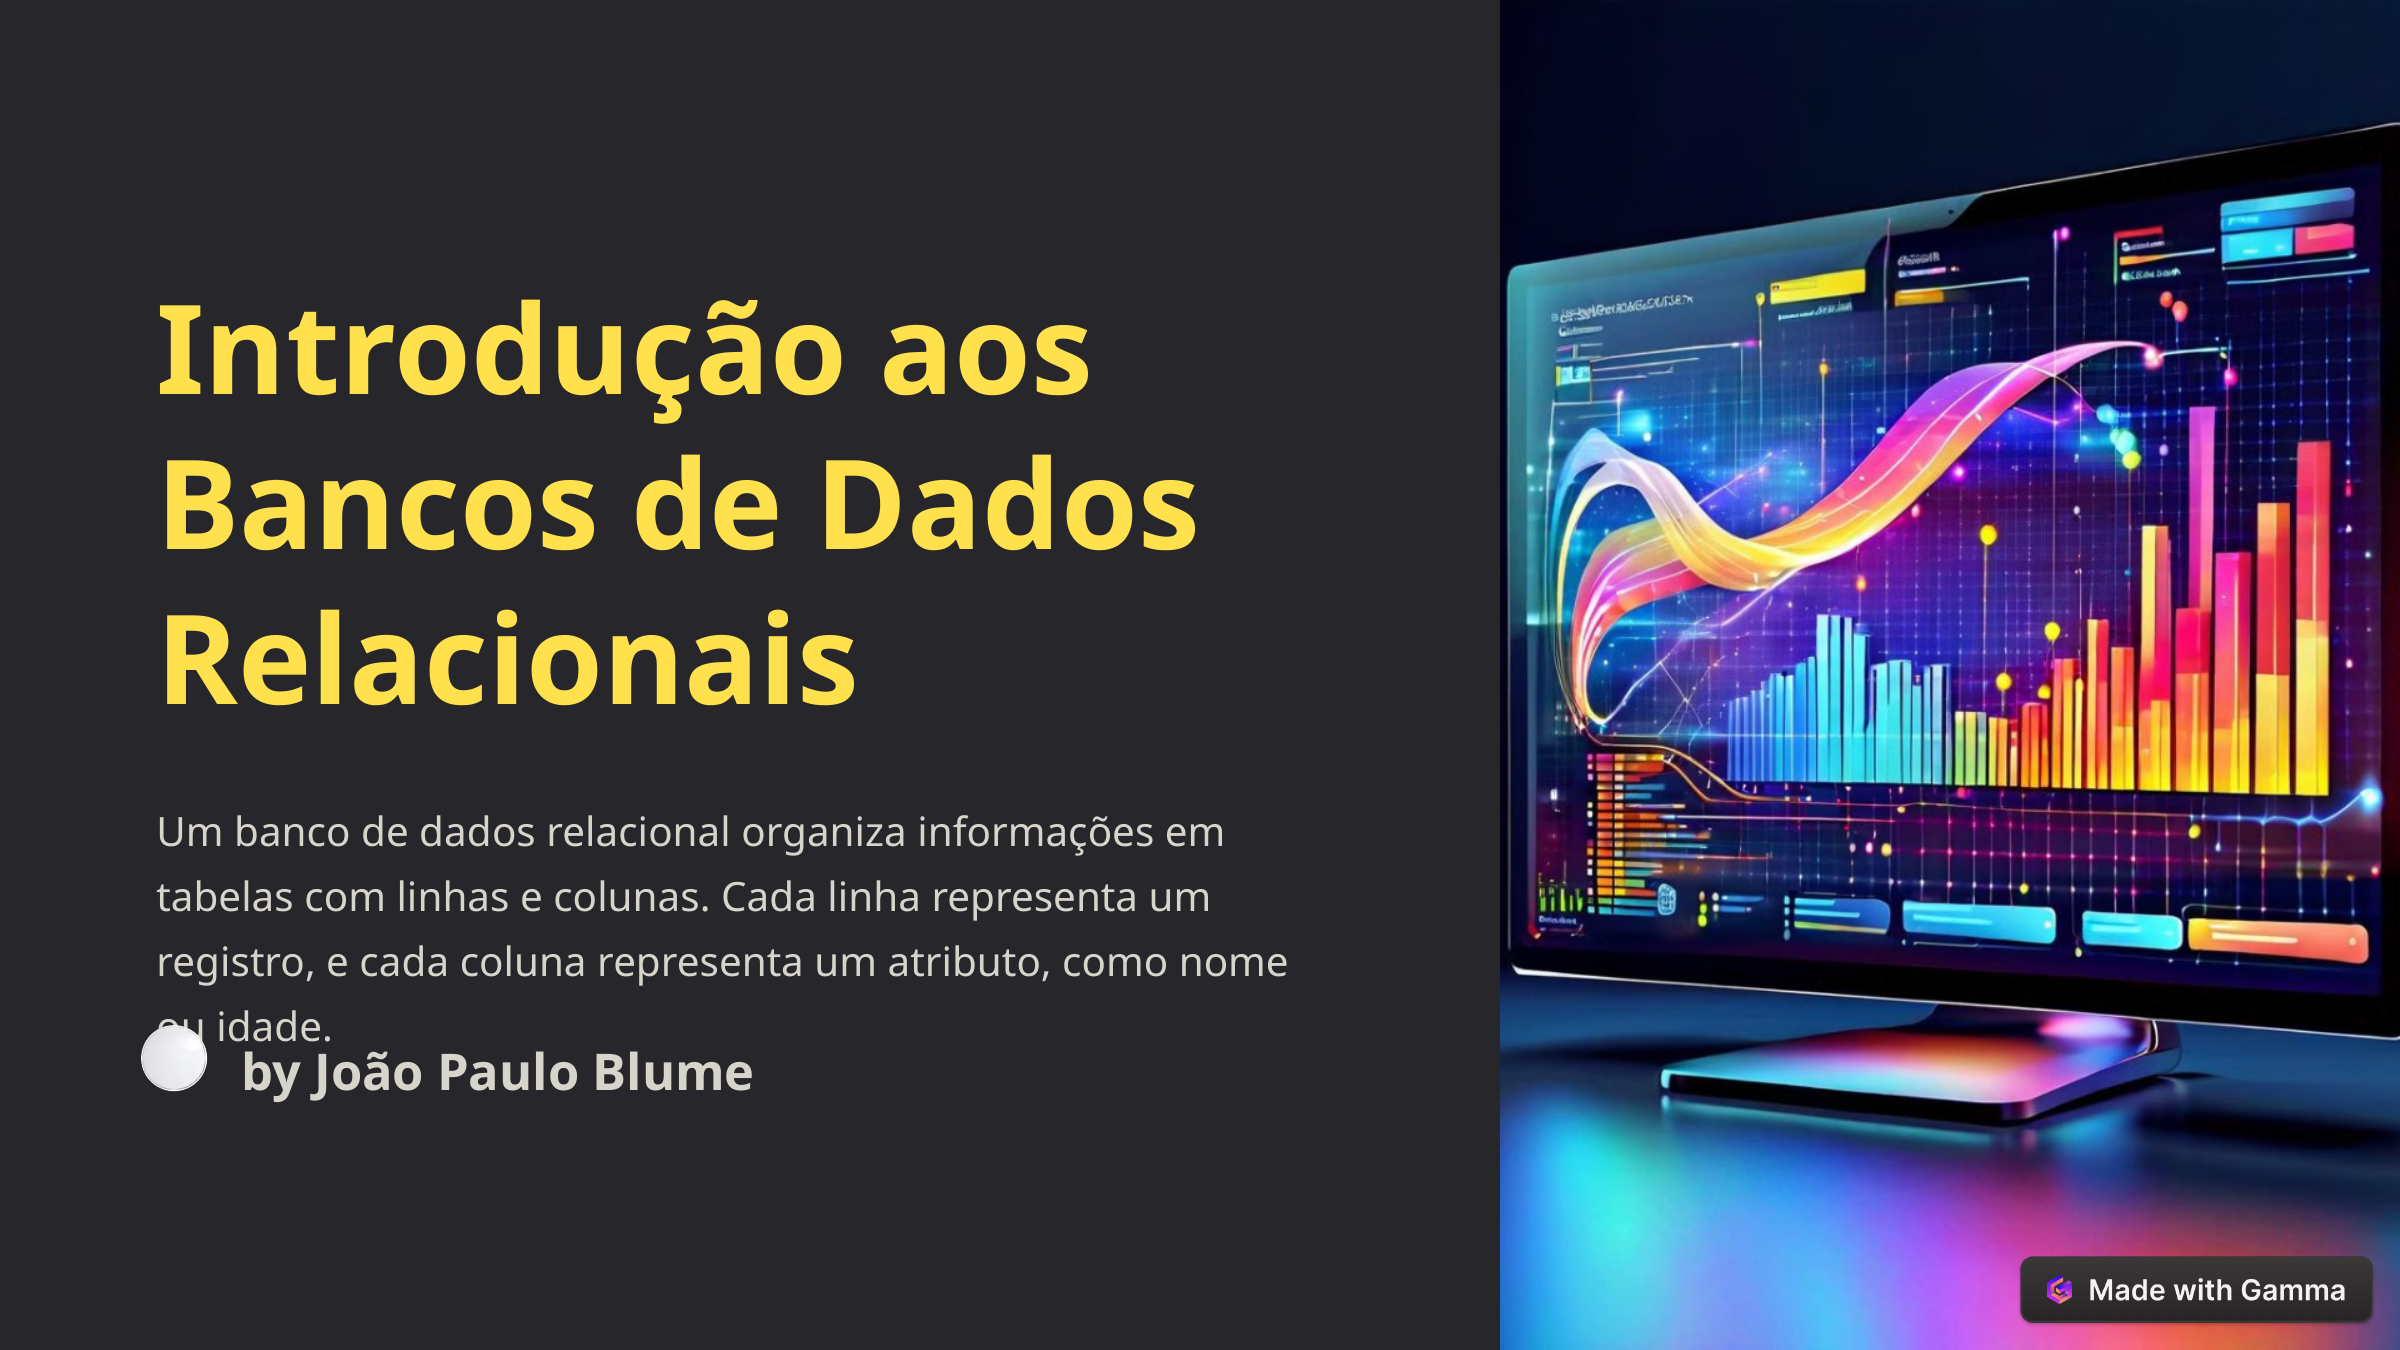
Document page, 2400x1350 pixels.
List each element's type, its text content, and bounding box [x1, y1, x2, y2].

picture [142, 1026, 206, 1090]
picture [1499, 0, 2400, 1350]
text_box by João Paulo Blume [226, 1022, 732, 1094]
text_box [0, 0, 1499, 1350]
text_box Introdução aos Bancos de Dados Relacionais [141, 256, 1359, 722]
text_box Um banco de dados relacional organiza informações em tabelas com linhas e colunas. Cada linha representa um registro, e cada coluna representa um atributo, como nome ou idade. [141, 782, 1359, 978]
